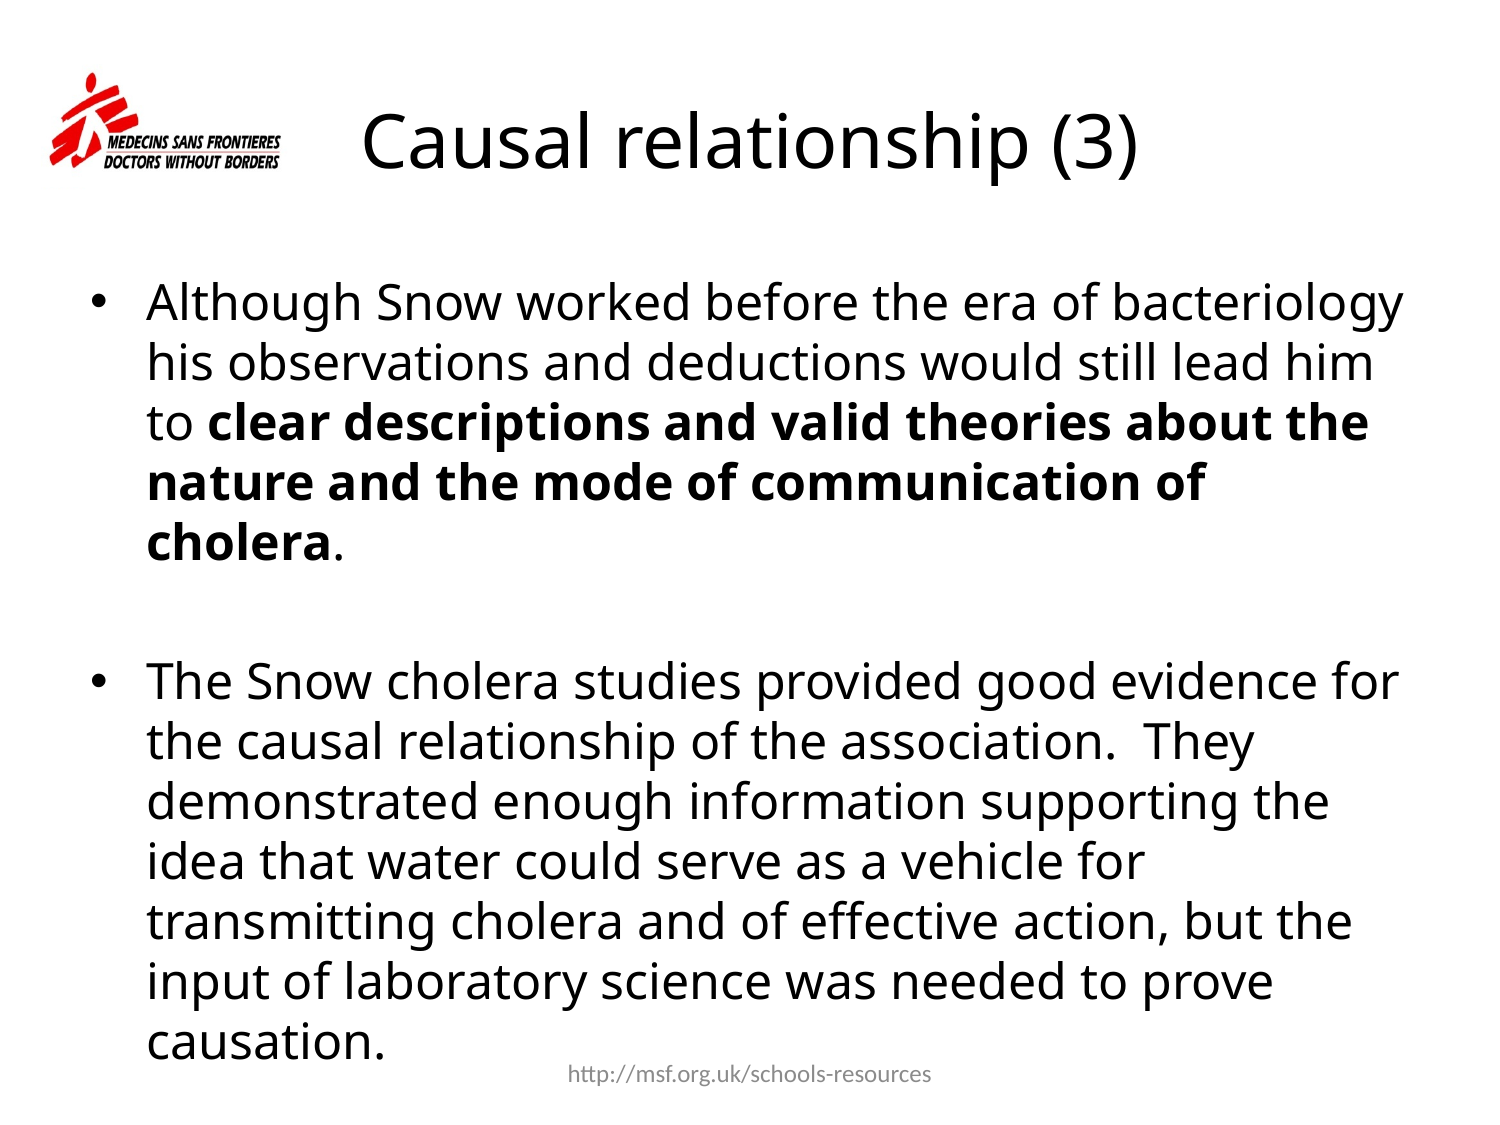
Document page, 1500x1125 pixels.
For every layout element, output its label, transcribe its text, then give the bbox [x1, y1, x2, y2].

footer http://msf.org.uk/schools-resources [512, 1042, 988, 1103]
list Although Snow worked before the era of bacteriology his observations and deductions would still lead him to clear descriptions and valid theories about the nature and the mode of communication of cholera. The Snow cholera studies provided good evidence for the causal relationship of the association. They demonstrated enough information supporting the idea that water could serve as a vehicle for transmitting cholera and of effective action, but the input of laboratory science was needed to prove causation. [74, 262, 1426, 1006]
picture [41, 54, 277, 197]
title Causal relationship (3) [277, 44, 1223, 233]
